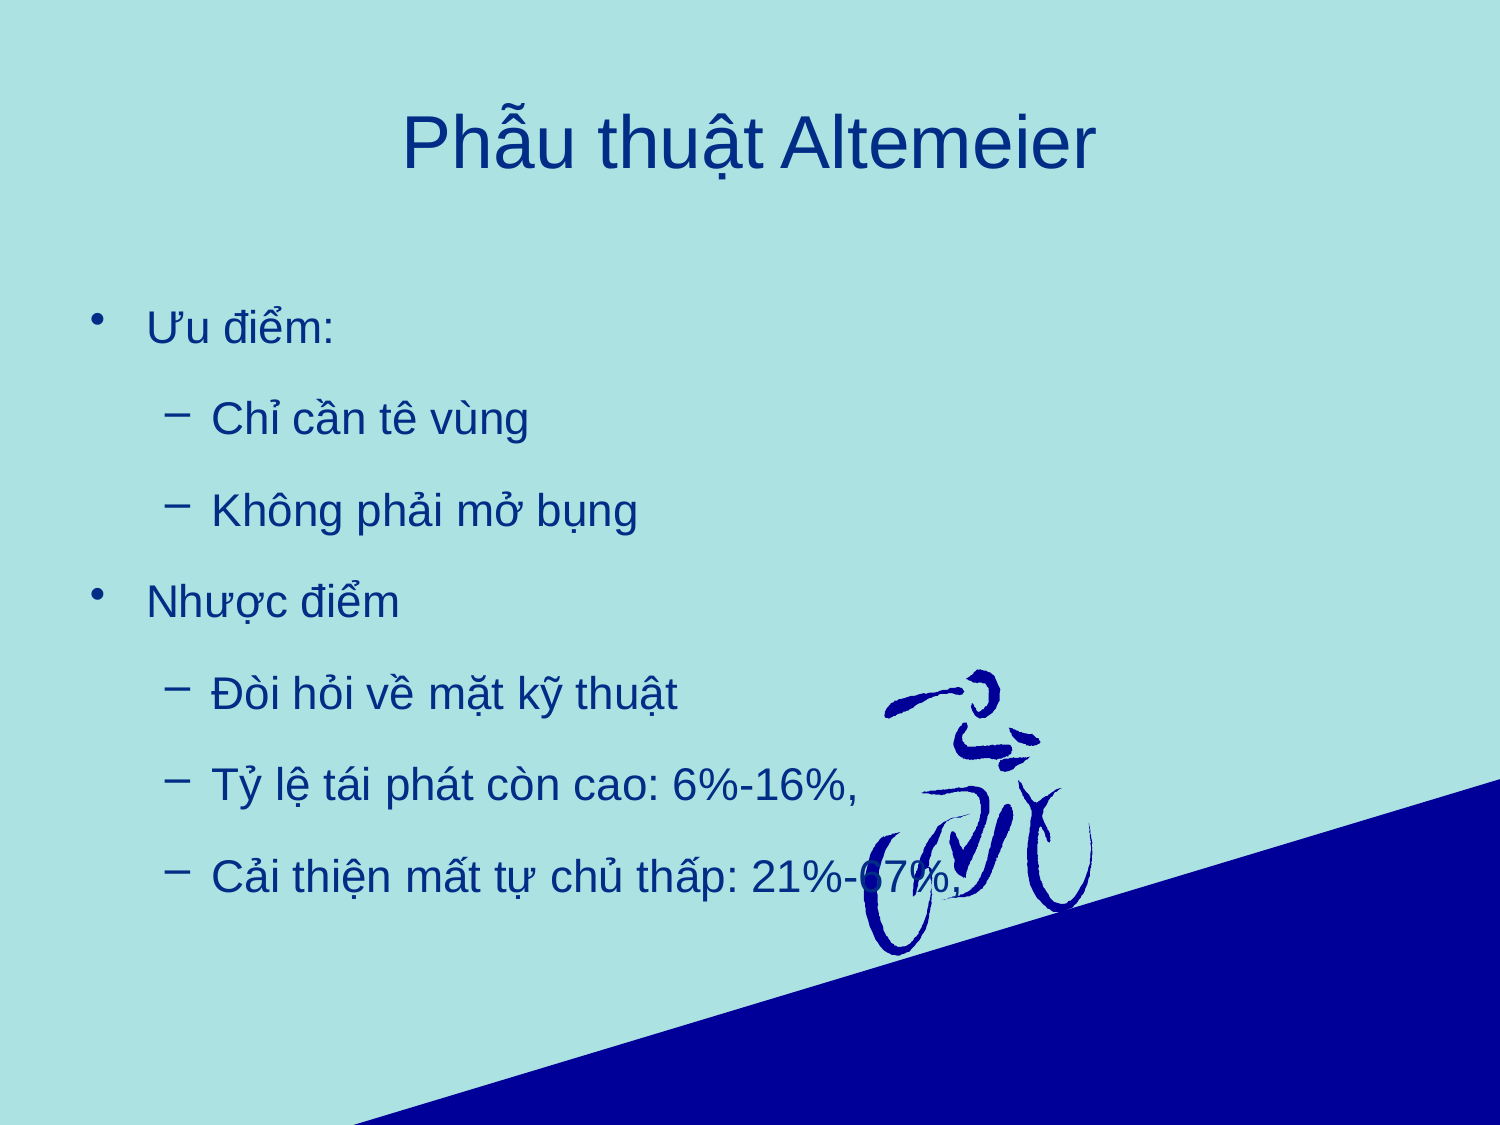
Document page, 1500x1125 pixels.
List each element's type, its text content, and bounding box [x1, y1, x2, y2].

title Phẫu thuật Altemeier [74, 44, 1426, 233]
list Ưu điểm: Chỉ cần tê vùng Không phải mở bụng Nhược điểm Đòi hỏi về mặt kỹ thuật Tỷ lệ tái phát còn cao: 6%-16%, Cải thiện mất tự chủ thấp: 21%-67%, [74, 262, 1426, 1006]
